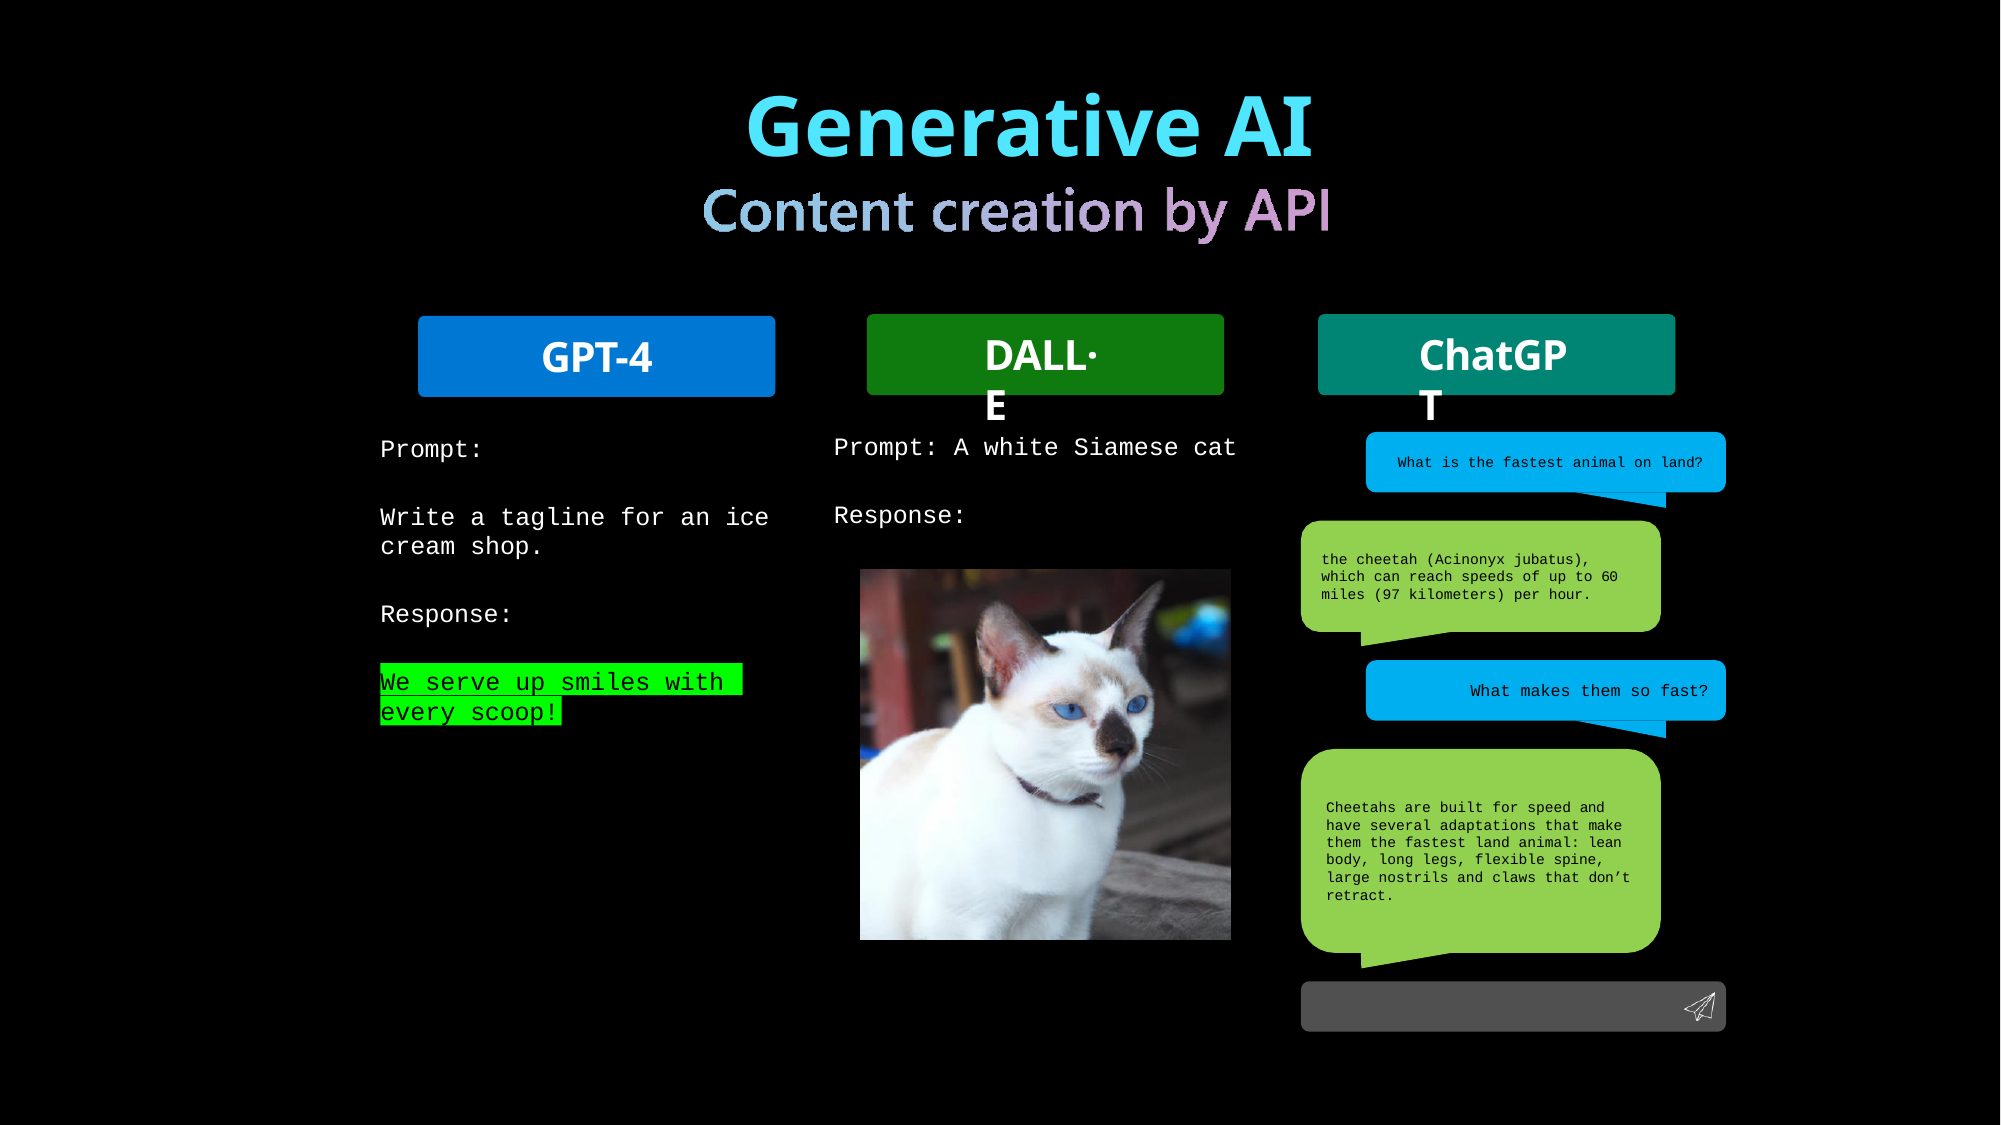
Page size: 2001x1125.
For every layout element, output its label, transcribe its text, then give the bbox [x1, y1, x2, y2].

text_box [1300, 748, 1661, 969]
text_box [1300, 980, 1727, 1032]
text_box What is the fastest animal on land? [1395, 450, 1710, 471]
text_box GPT-4 [538, 328, 657, 381]
text_box the cheetah (Acinonyx jubatus), which can reach speeds of up to 60 miles (97 kilometers) per hour. [1319, 547, 1624, 602]
picture [704, 186, 1328, 245]
text_box We serve up smiles with [380, 663, 743, 696]
text_box ChatGPT [1416, 326, 1579, 429]
text_box every scoop! [380, 696, 562, 726]
text_box [1300, 520, 1661, 647]
text_box Cheetahs are built for speed and have several adaptations that make them the fastest land animal: lean body, long legs, flexible spine, large nostrils and claws that don’t retract. [1323, 796, 1638, 903]
text_box Prompt: A white Siamese cat [831, 428, 1244, 461]
text_box [1365, 660, 1726, 739]
text_box Prompt: [378, 430, 488, 463]
picture [860, 569, 1231, 940]
text_box [1365, 431, 1726, 508]
text_box Write a tagline for an ice cream shop. [378, 498, 775, 560]
text_box [1318, 314, 1676, 396]
text_box What makes them so fast? [1468, 677, 1711, 700]
text_box [866, 314, 1225, 396]
text_box Response: [378, 595, 519, 628]
title Generative AI [94, 70, 1906, 261]
text_box [418, 315, 776, 397]
text_box DALL·E [981, 326, 1112, 428]
text_box Response: [831, 496, 972, 529]
